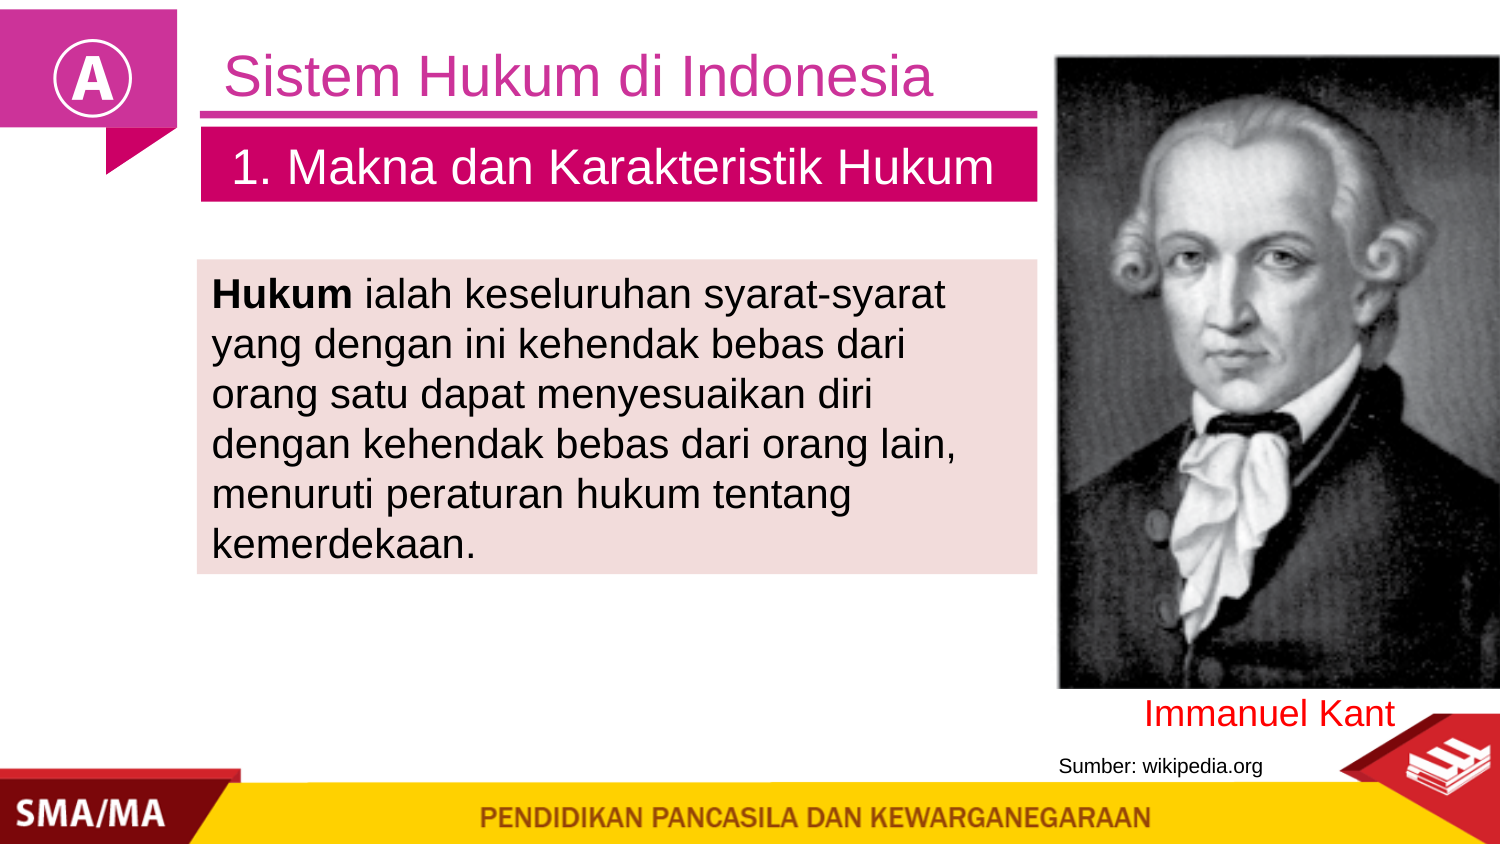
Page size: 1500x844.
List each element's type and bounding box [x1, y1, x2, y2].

text_box [196, 52, 1500, 708]
picture [0, 708, 1500, 844]
text_box [0, 9, 1436, 175]
